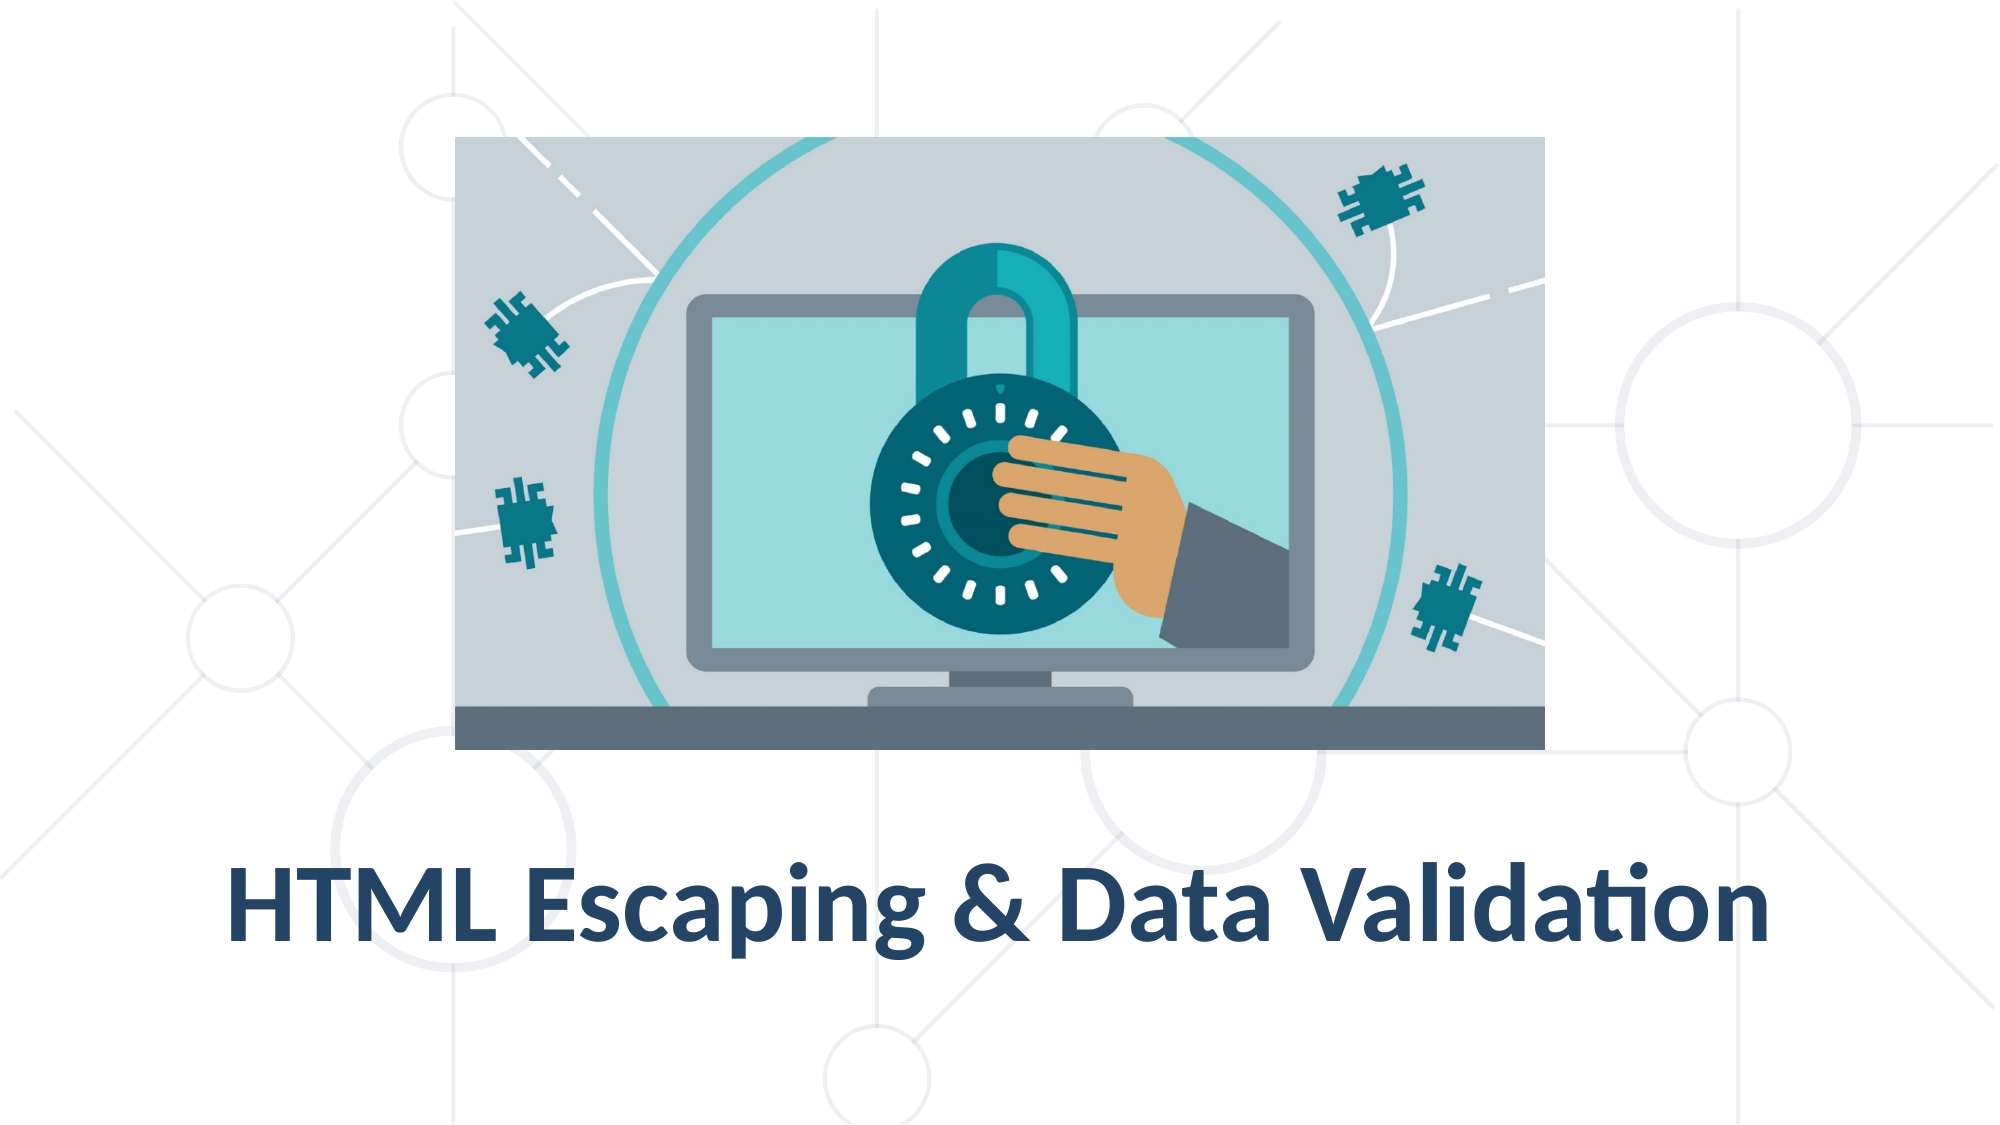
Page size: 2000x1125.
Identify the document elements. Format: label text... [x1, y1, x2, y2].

title HTML Escaping & Data Validation [143, 837, 1856, 973]
picture [455, 137, 1545, 751]
